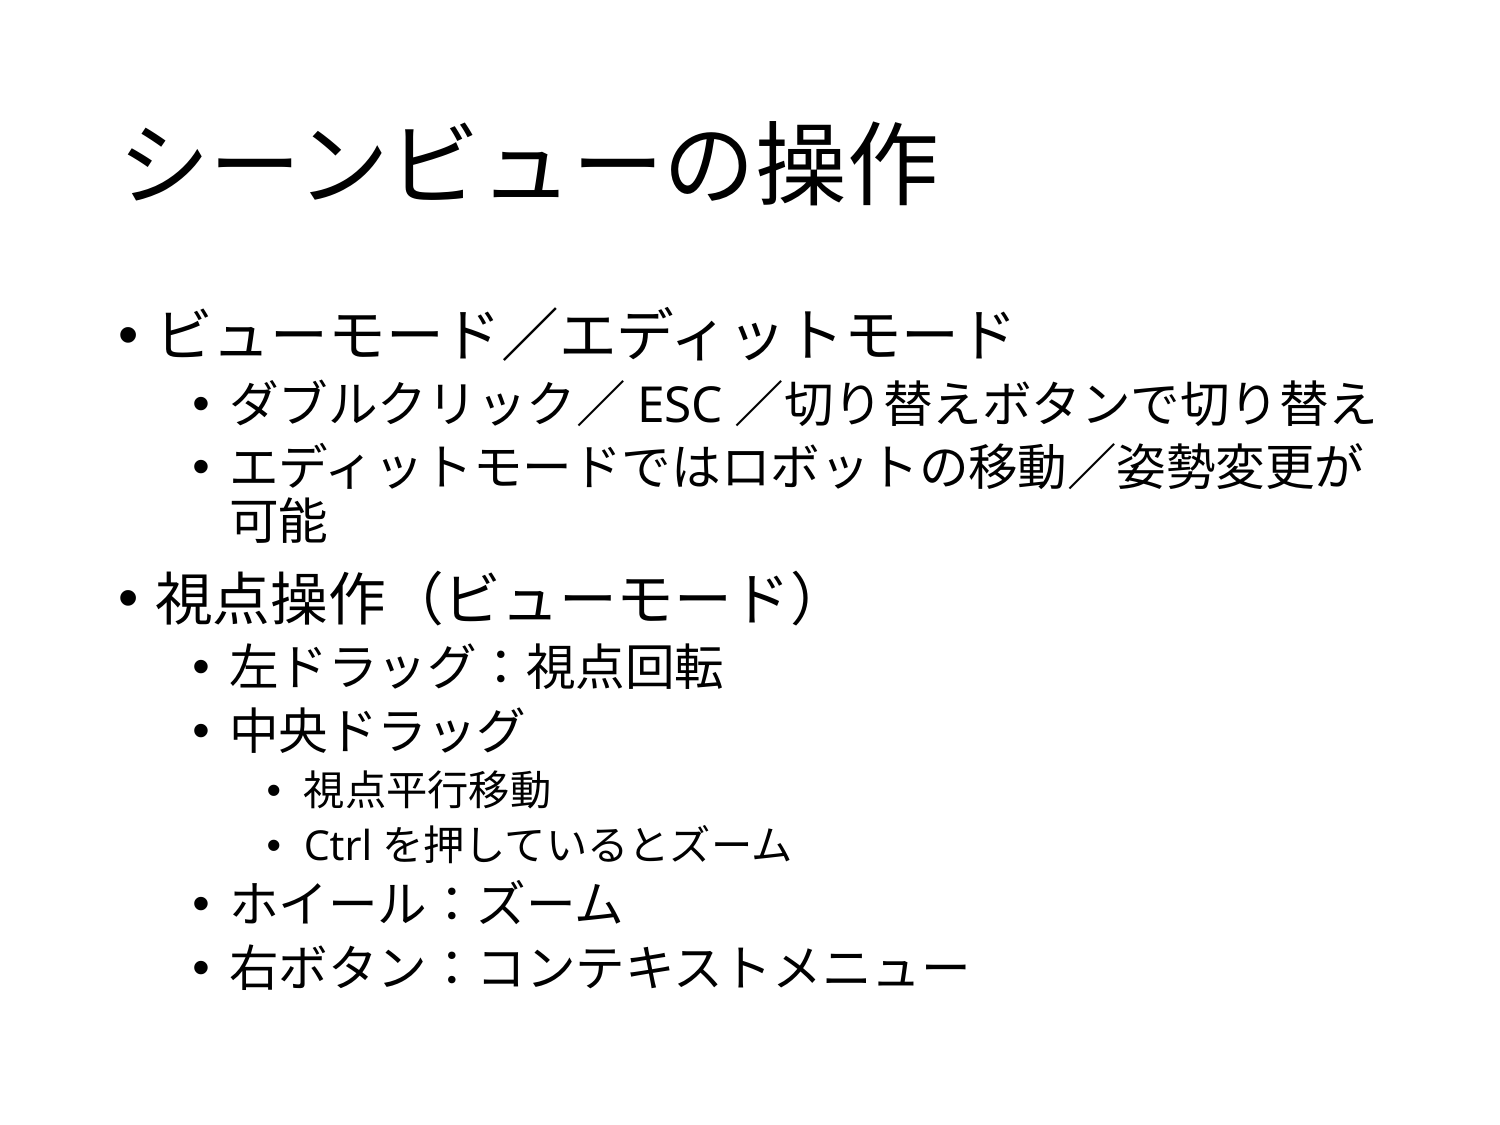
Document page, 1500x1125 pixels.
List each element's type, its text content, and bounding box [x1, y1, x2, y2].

list ビューモード／エディットモード ダブルクリック／ESC／切り替えボタンで切り替え エディットモードではロボットの移動／姿勢変更が可能 視点操作（ビューモード） 左ドラッグ：視点回転 中央ドラッグ 視点平行移動 Ctrlを押しているとズーム ホイール：ズーム 右ボタン：コンテキストメニュー [103, 299, 1397, 1014]
title シーンビューの操作 [103, 59, 1397, 278]
